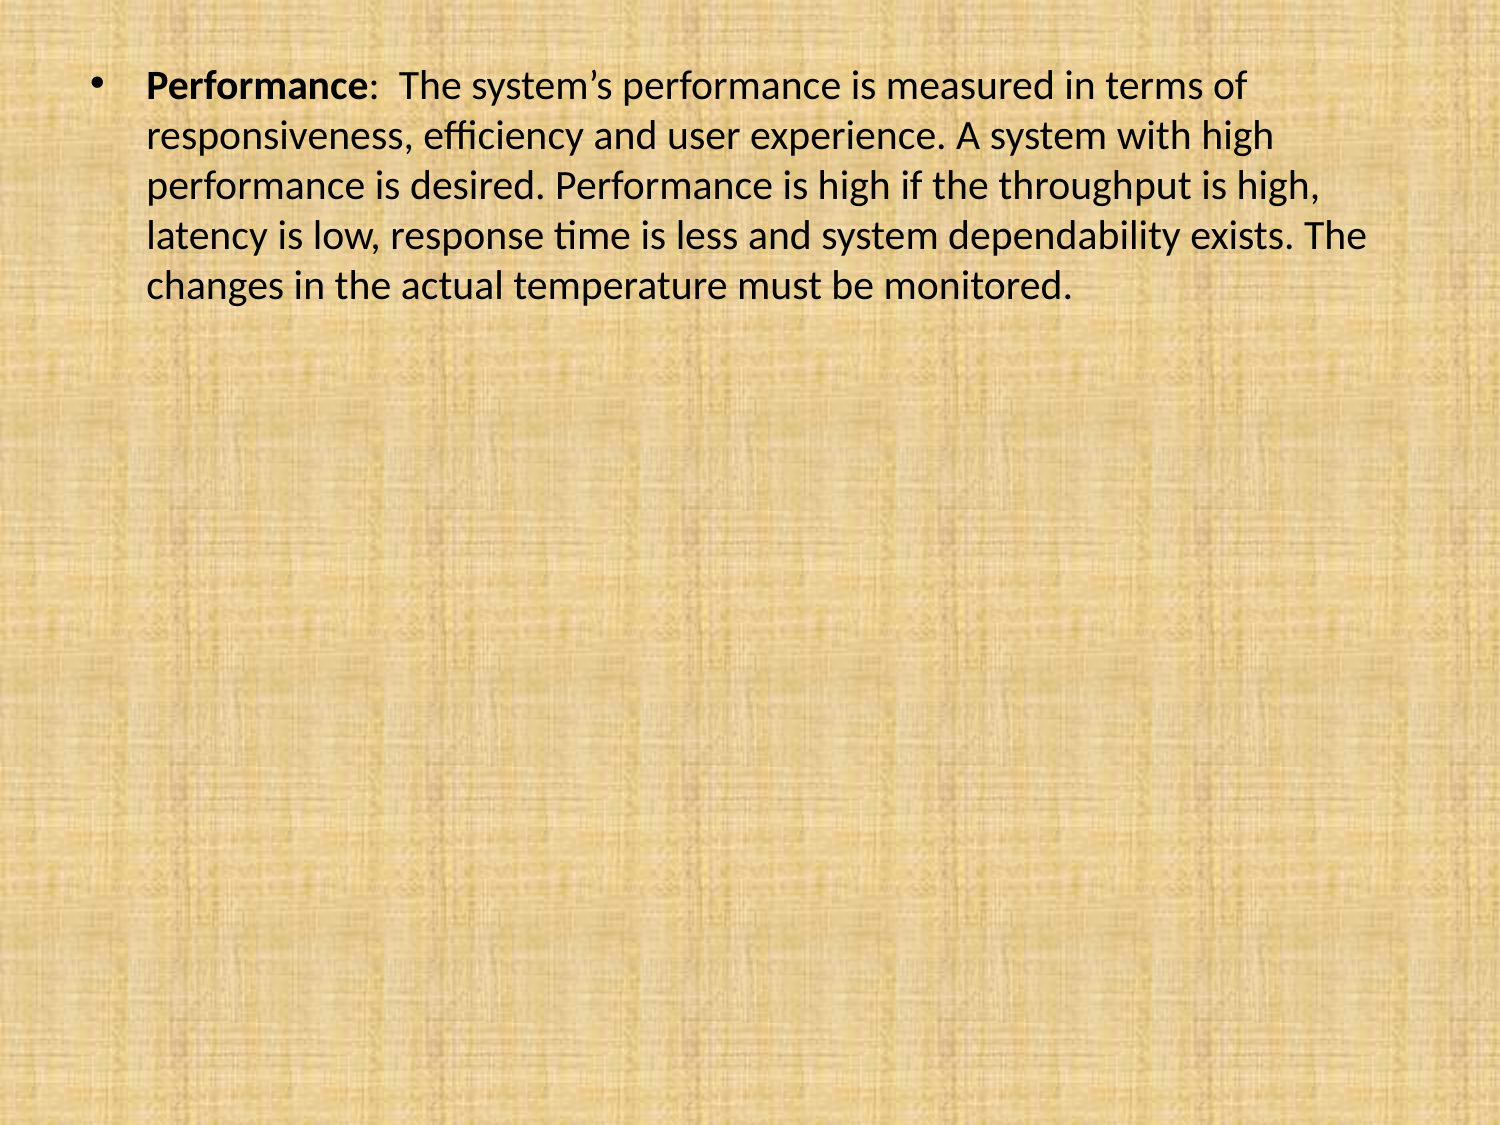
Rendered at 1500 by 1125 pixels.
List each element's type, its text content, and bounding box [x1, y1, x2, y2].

list Performance: The system’s performance is measured in terms of responsiveness, efficiency and user experience. A system with high performance is desired. Performance is high if the throughput is high, latency is low, response time is less and system dependability exists. The changes in the actual temperature must be monitored. [75, 50, 1425, 1005]
picture [0, 0, 1500, 1125]
